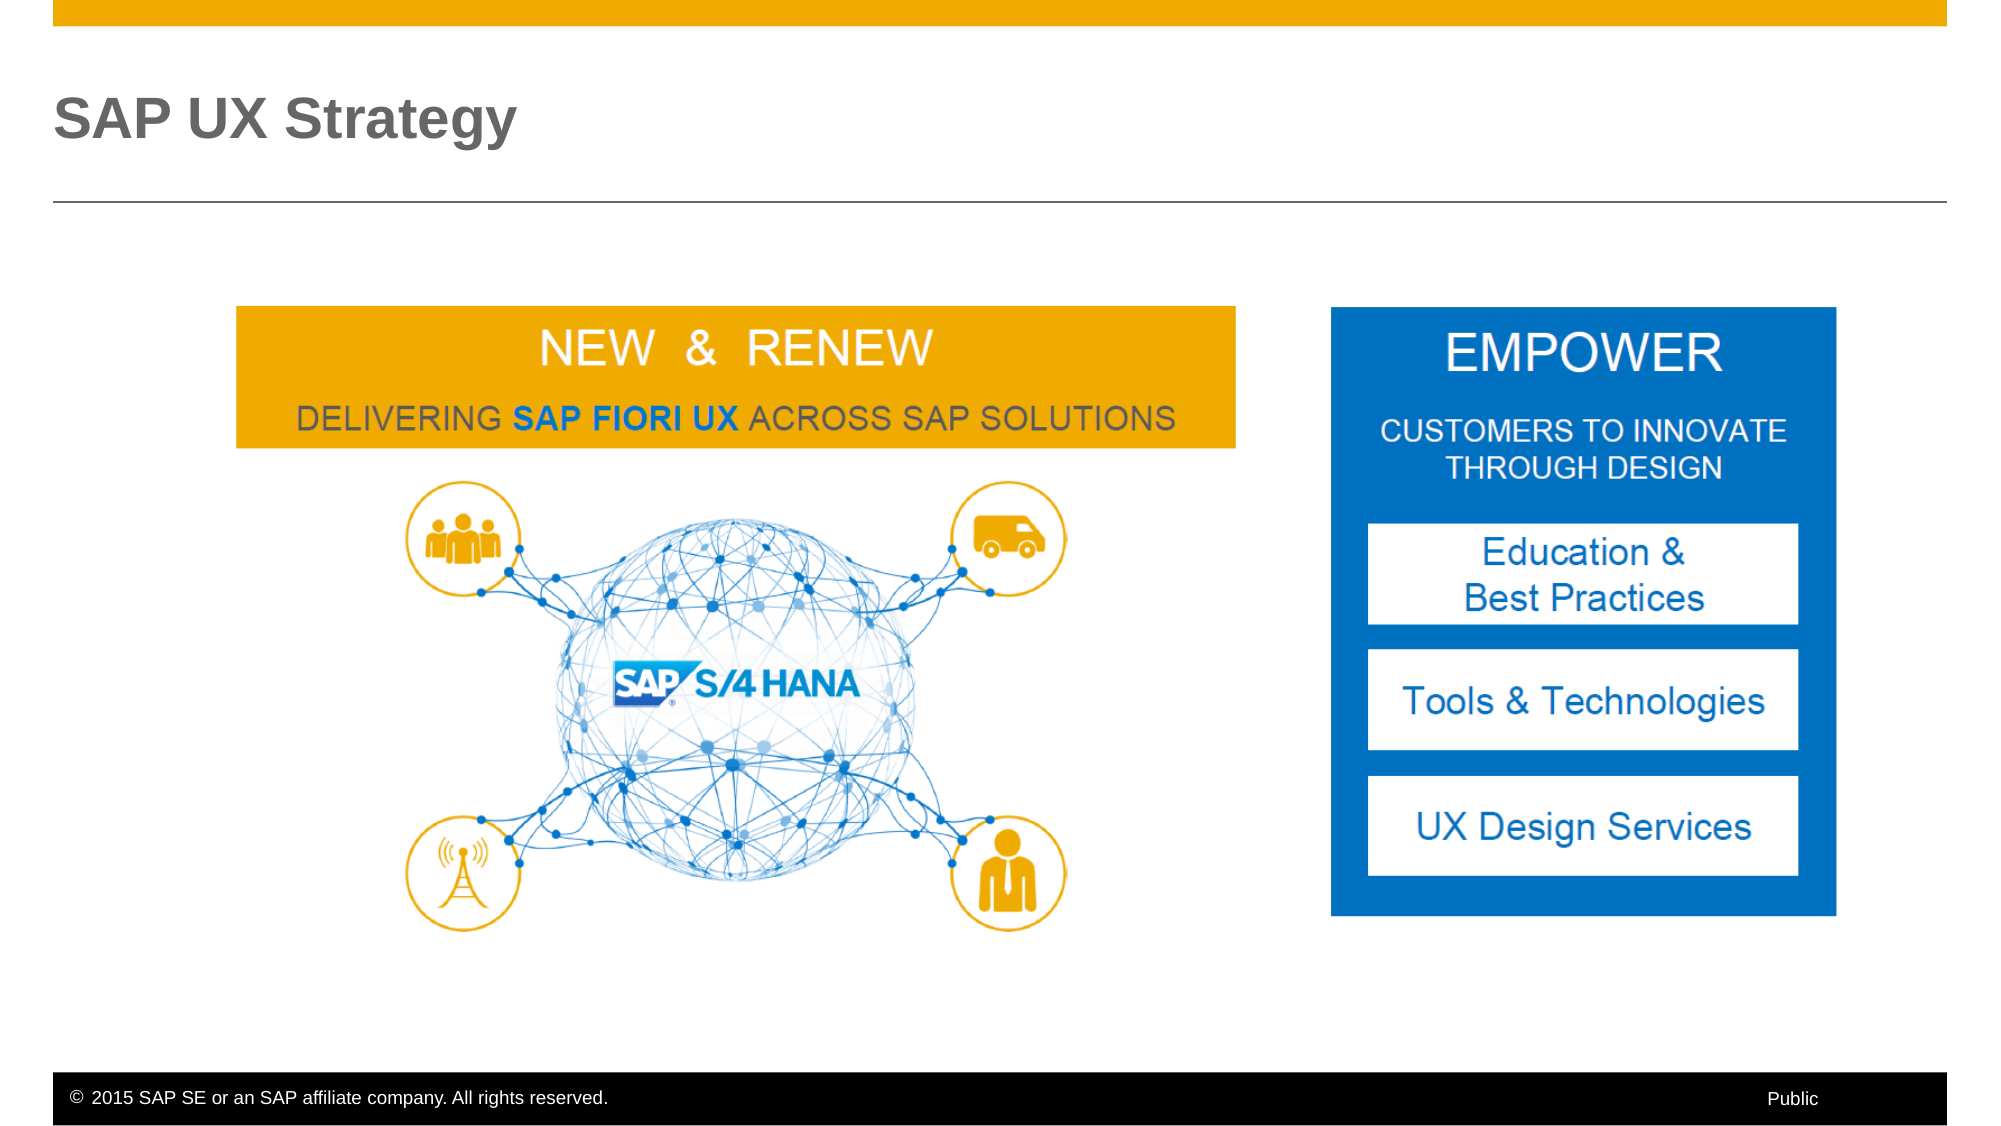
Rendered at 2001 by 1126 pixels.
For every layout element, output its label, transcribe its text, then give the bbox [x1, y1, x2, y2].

title SAP UX Strategy [53, 53, 1947, 178]
picture [187, 260, 1869, 960]
